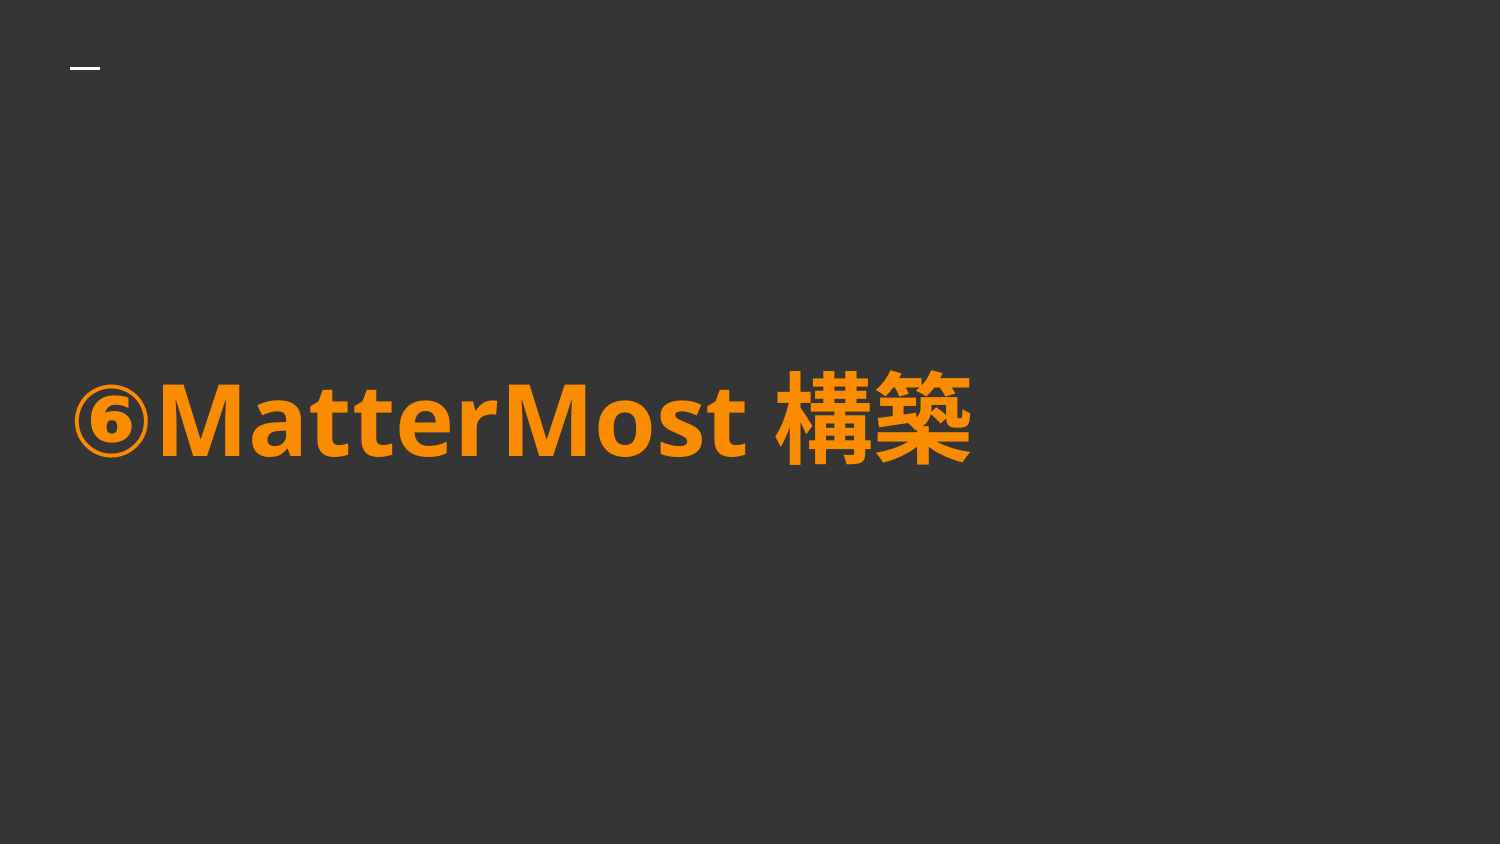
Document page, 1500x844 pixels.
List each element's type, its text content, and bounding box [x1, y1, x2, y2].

title ⑥MatterMost構築 [54, 341, 1134, 483]
